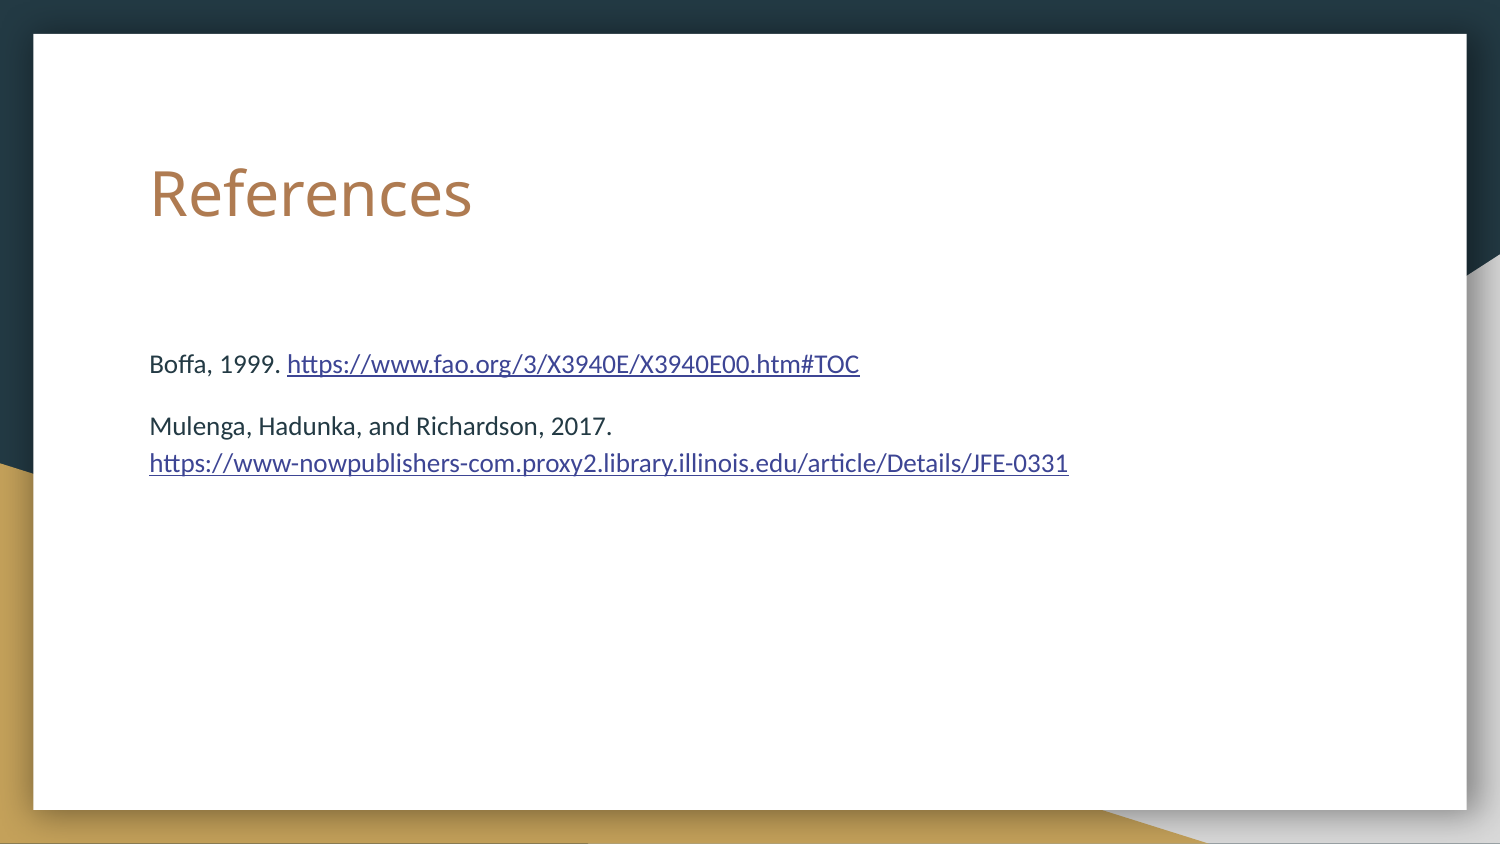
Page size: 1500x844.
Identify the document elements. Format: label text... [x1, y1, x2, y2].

list Boffa, 1999. https://www.fao.org/3/X3940E/X3940E00.htm#TOC Mulenga, Hadunka, and Richardson, 2017. https://www-nowpublishers-com.proxy2.library.illinois.edu/article/Details/JFE-0331 [134, 326, 1366, 729]
title References [134, 138, 1366, 296]
